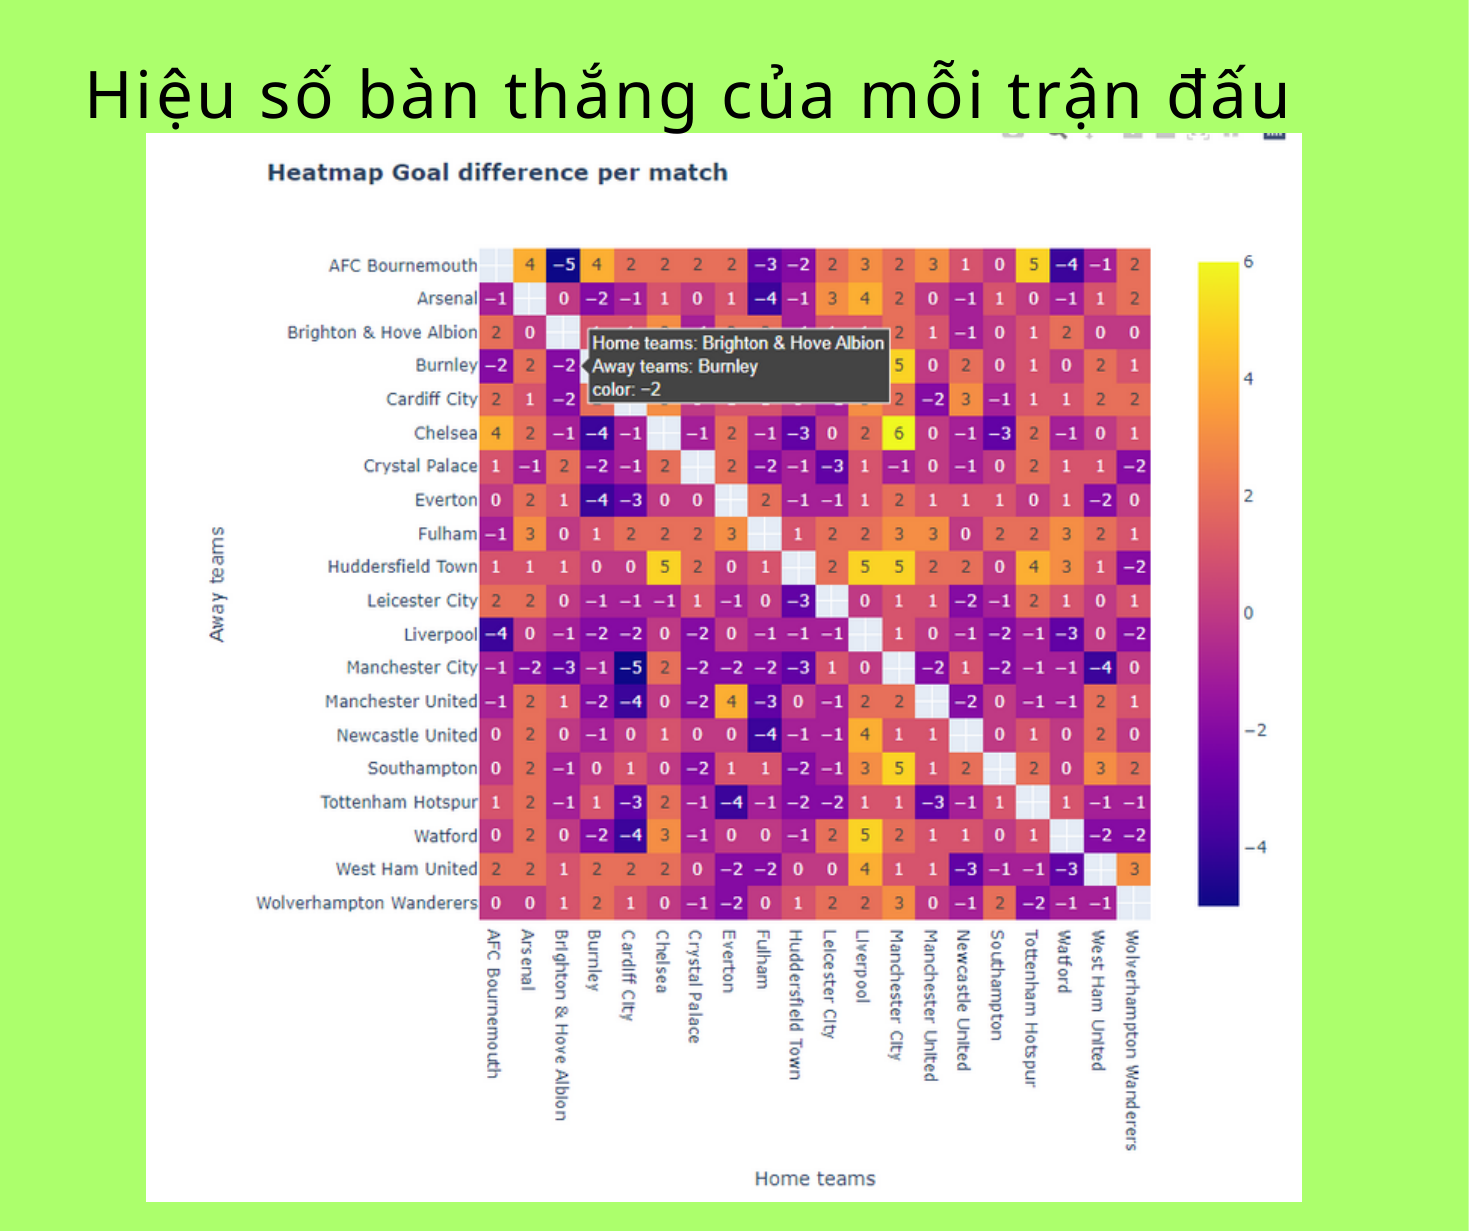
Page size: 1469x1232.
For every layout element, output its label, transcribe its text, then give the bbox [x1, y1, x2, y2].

text_box Hiệu số bàn thắng của mỗi trận đấu [84, 53, 1436, 132]
picture [146, 133, 1302, 1202]
